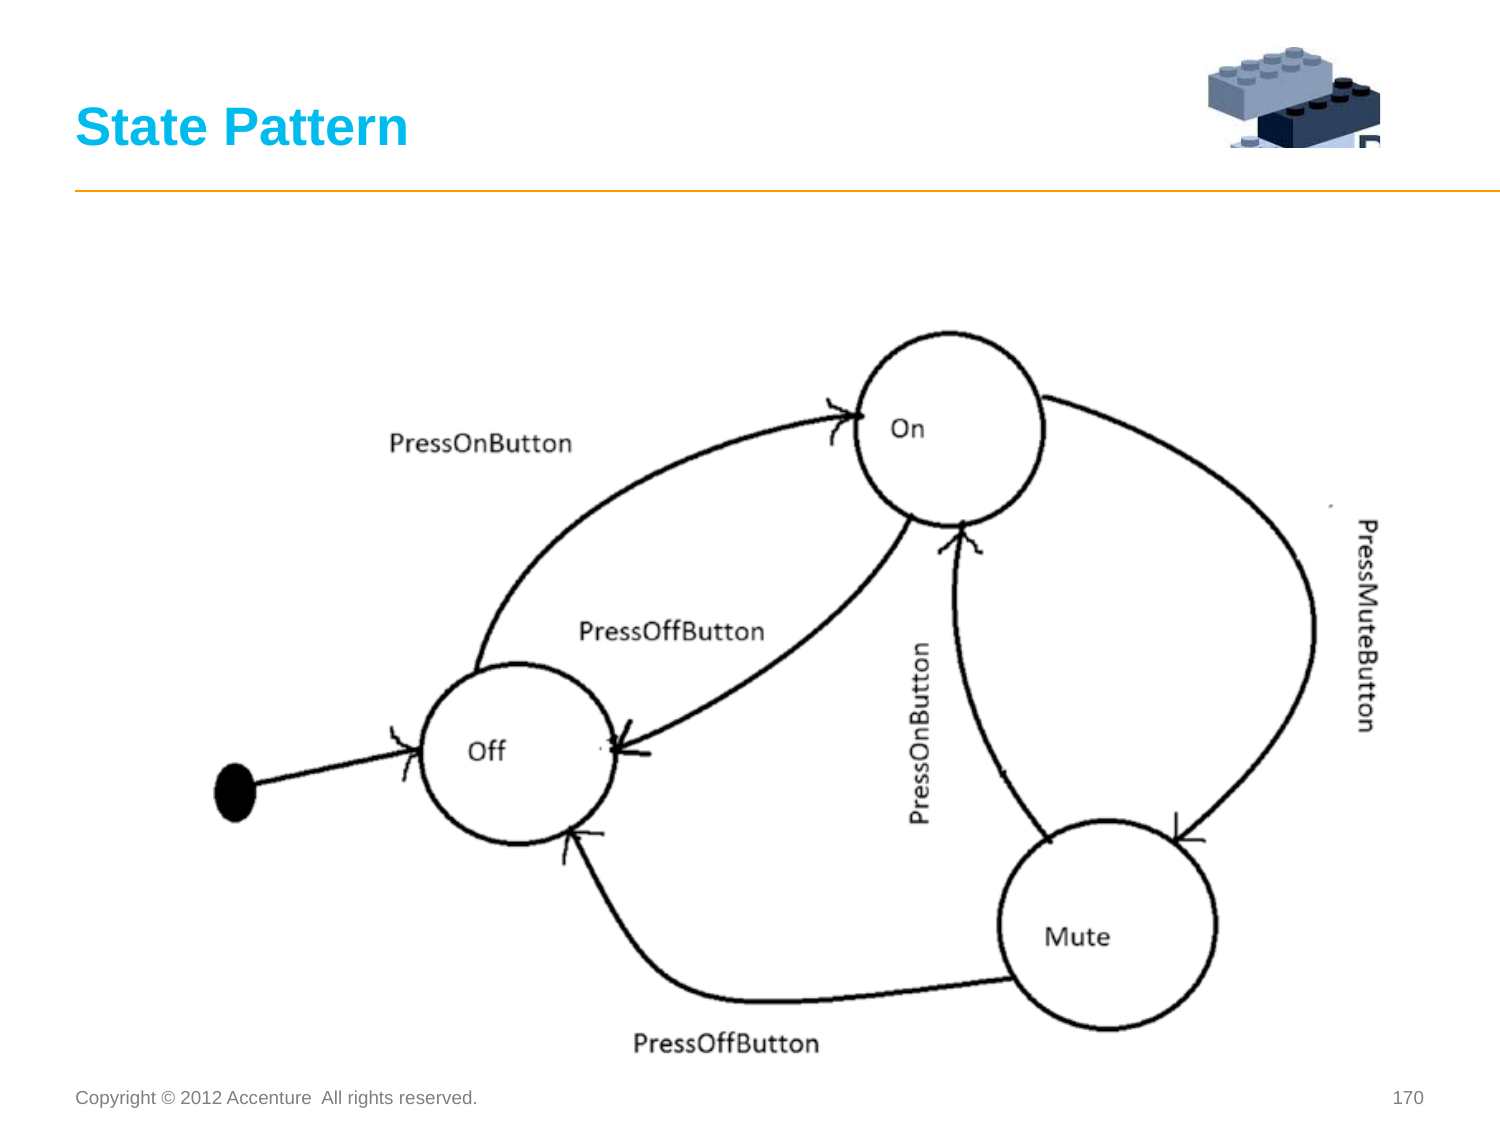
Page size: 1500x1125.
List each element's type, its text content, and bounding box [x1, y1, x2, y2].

picture [212, 320, 1388, 1071]
title State Pattern [75, 27, 1422, 157]
